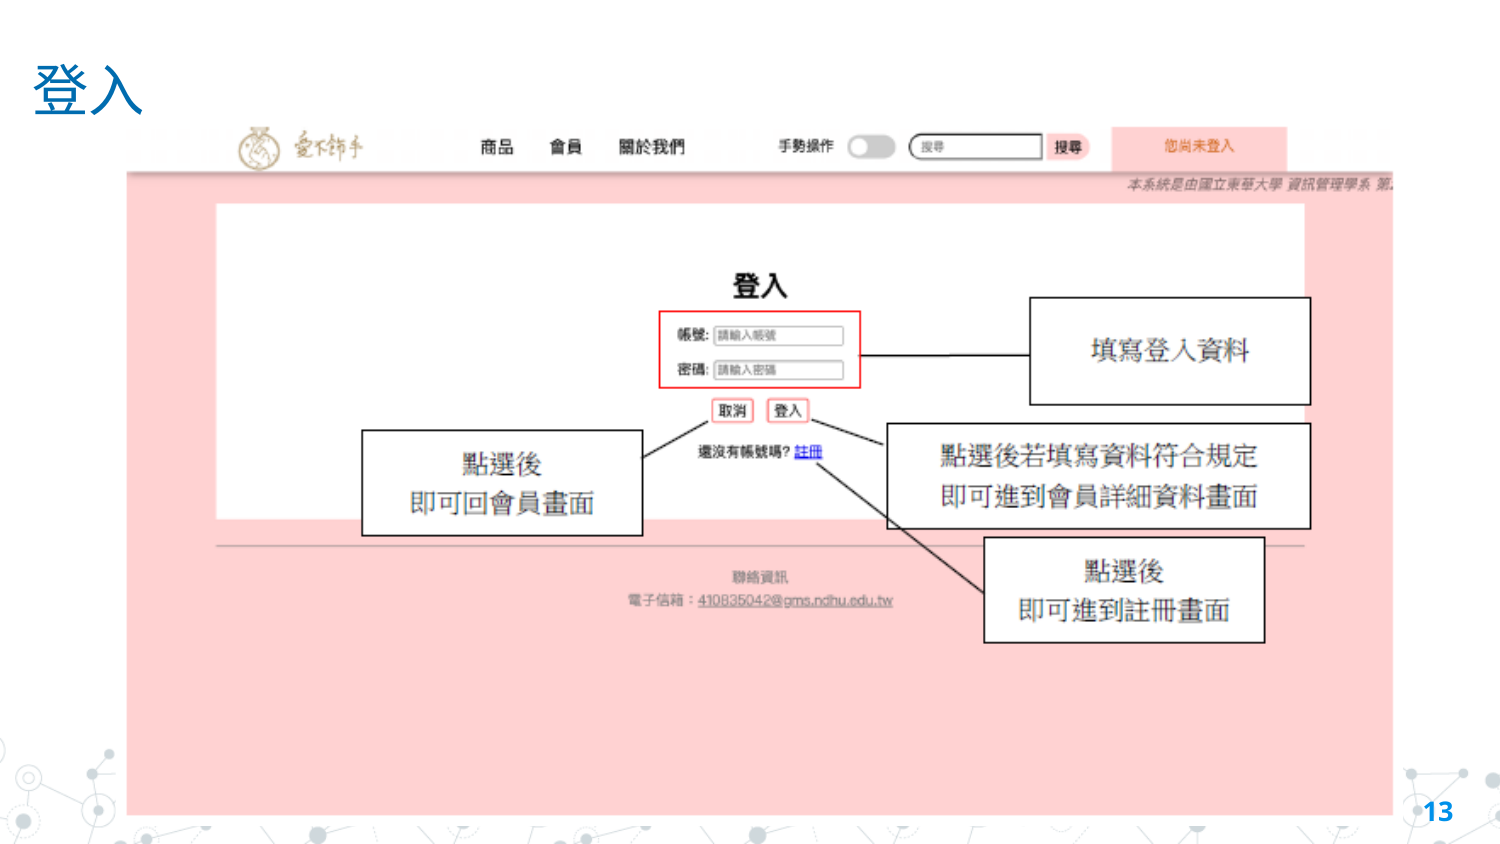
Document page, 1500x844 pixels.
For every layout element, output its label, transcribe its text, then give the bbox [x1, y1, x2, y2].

slide_number 13 [1378, 779, 1469, 844]
text_box 登入 [17, 22, 404, 139]
picture [0, 0, 1500, 844]
